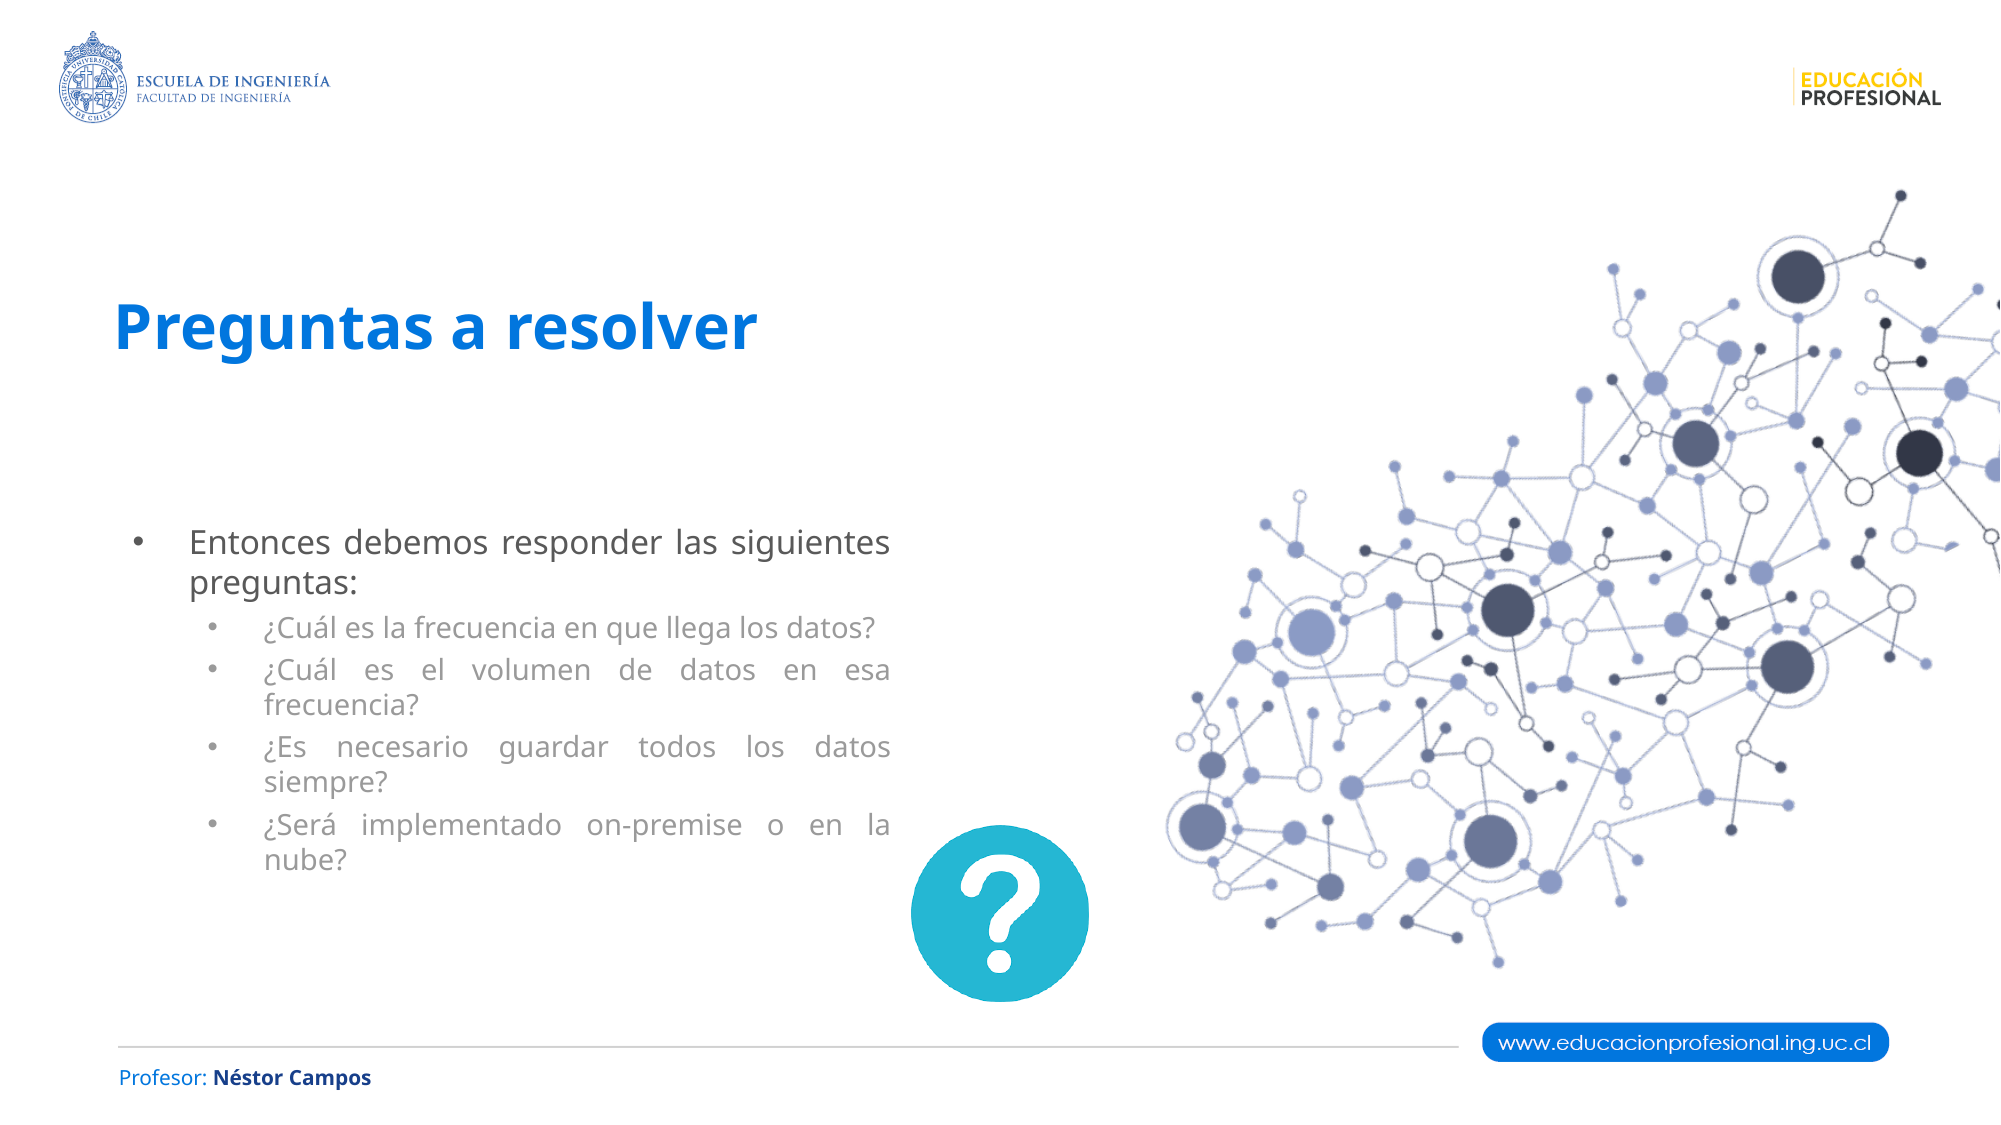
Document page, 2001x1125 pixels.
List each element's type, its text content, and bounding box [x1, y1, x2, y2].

picture [0, 0, 2000, 1125]
title Preguntas a resolver [114, 292, 891, 398]
list Entonces debemos responder las siguientes preguntas: ¿Cuál es la frecuencia en que llega los datos? ¿Cuál es el volumen de datos en esa frecuencia? ¿Es necesario guardar todos los datos siempre? ¿Será implementado on-premise o en la nube? [114, 439, 892, 959]
